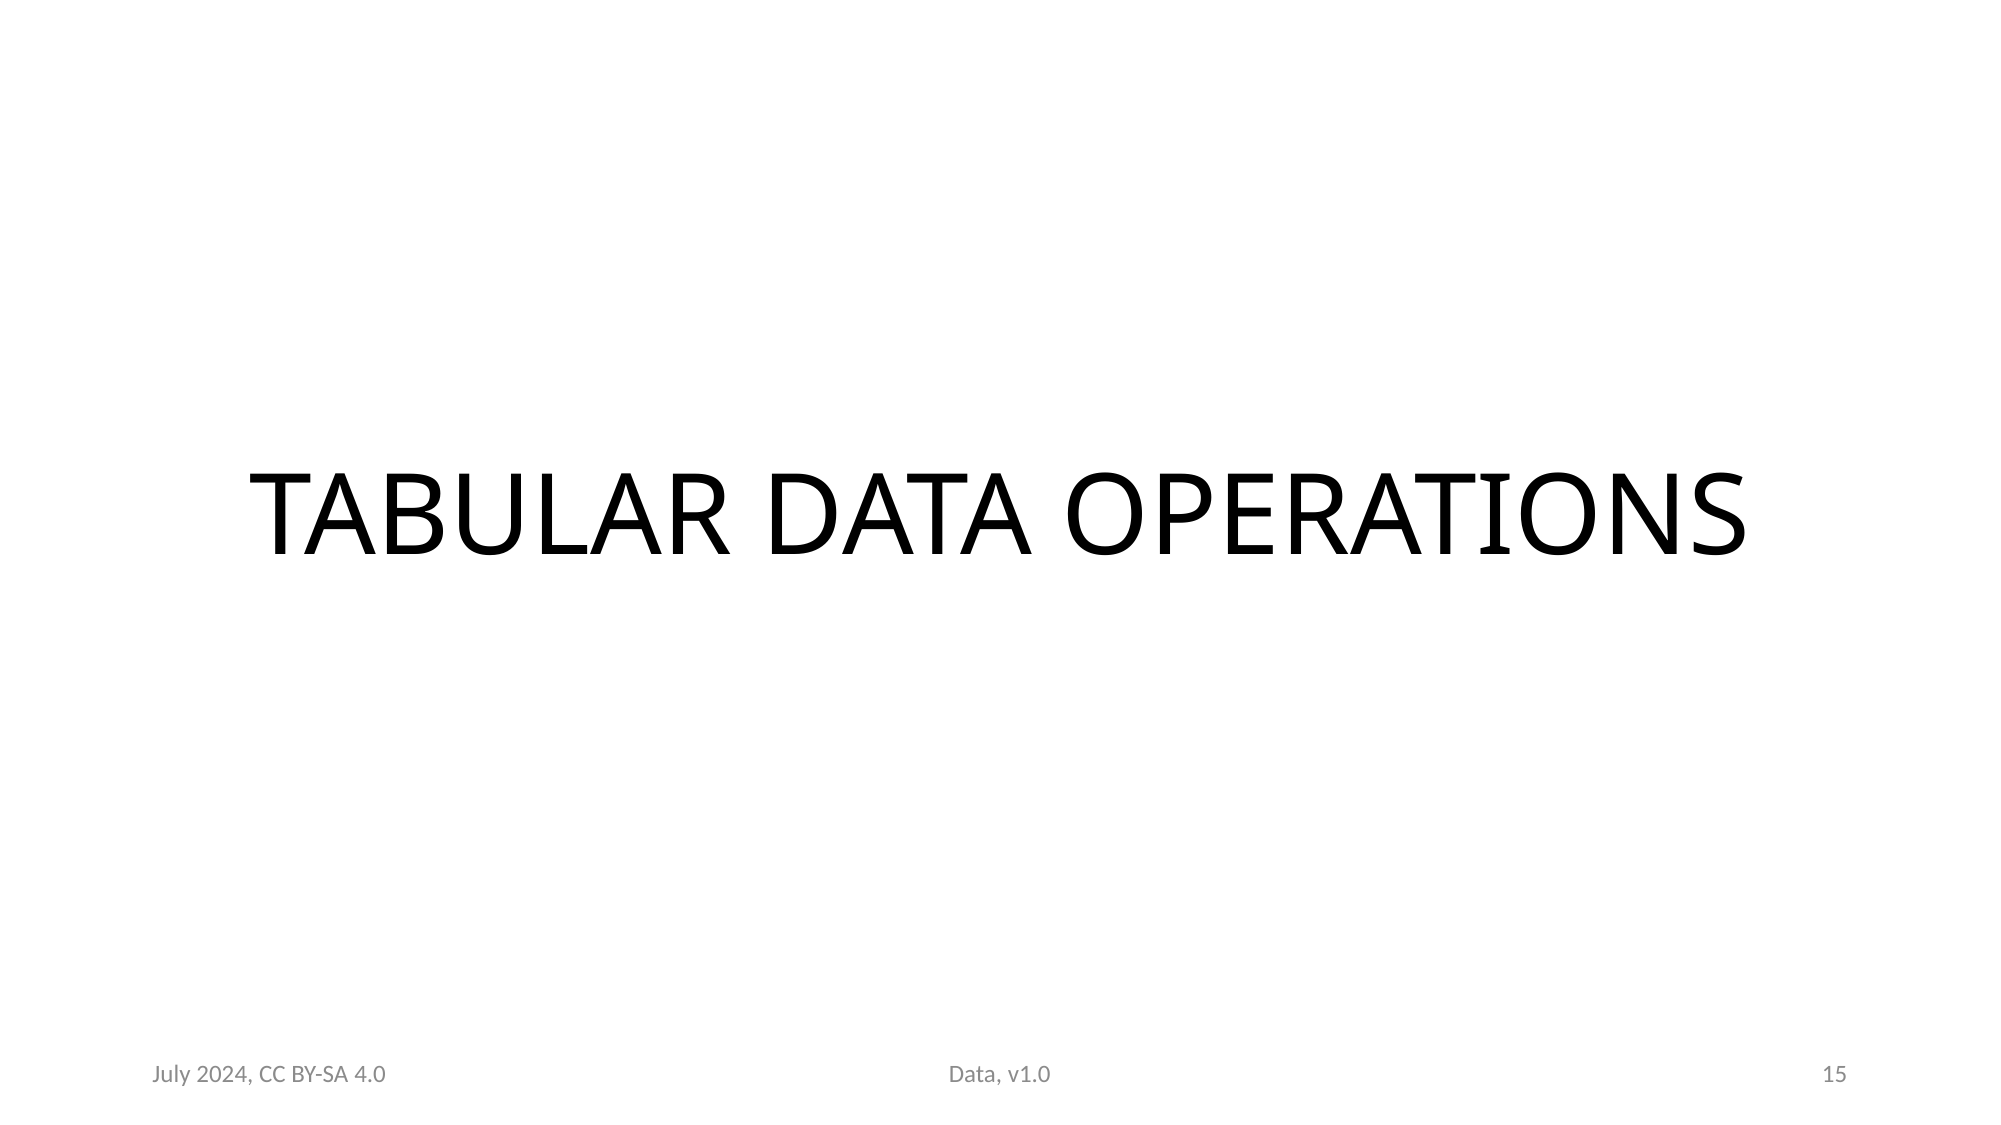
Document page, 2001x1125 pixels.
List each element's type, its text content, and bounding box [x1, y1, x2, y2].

slide_number 15 [1412, 1042, 1863, 1103]
footer Data, v1.0 [662, 1042, 1338, 1103]
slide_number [137, 1042, 588, 1103]
title TABULAR DATA OPERATIONS [137, 444, 1863, 593]
